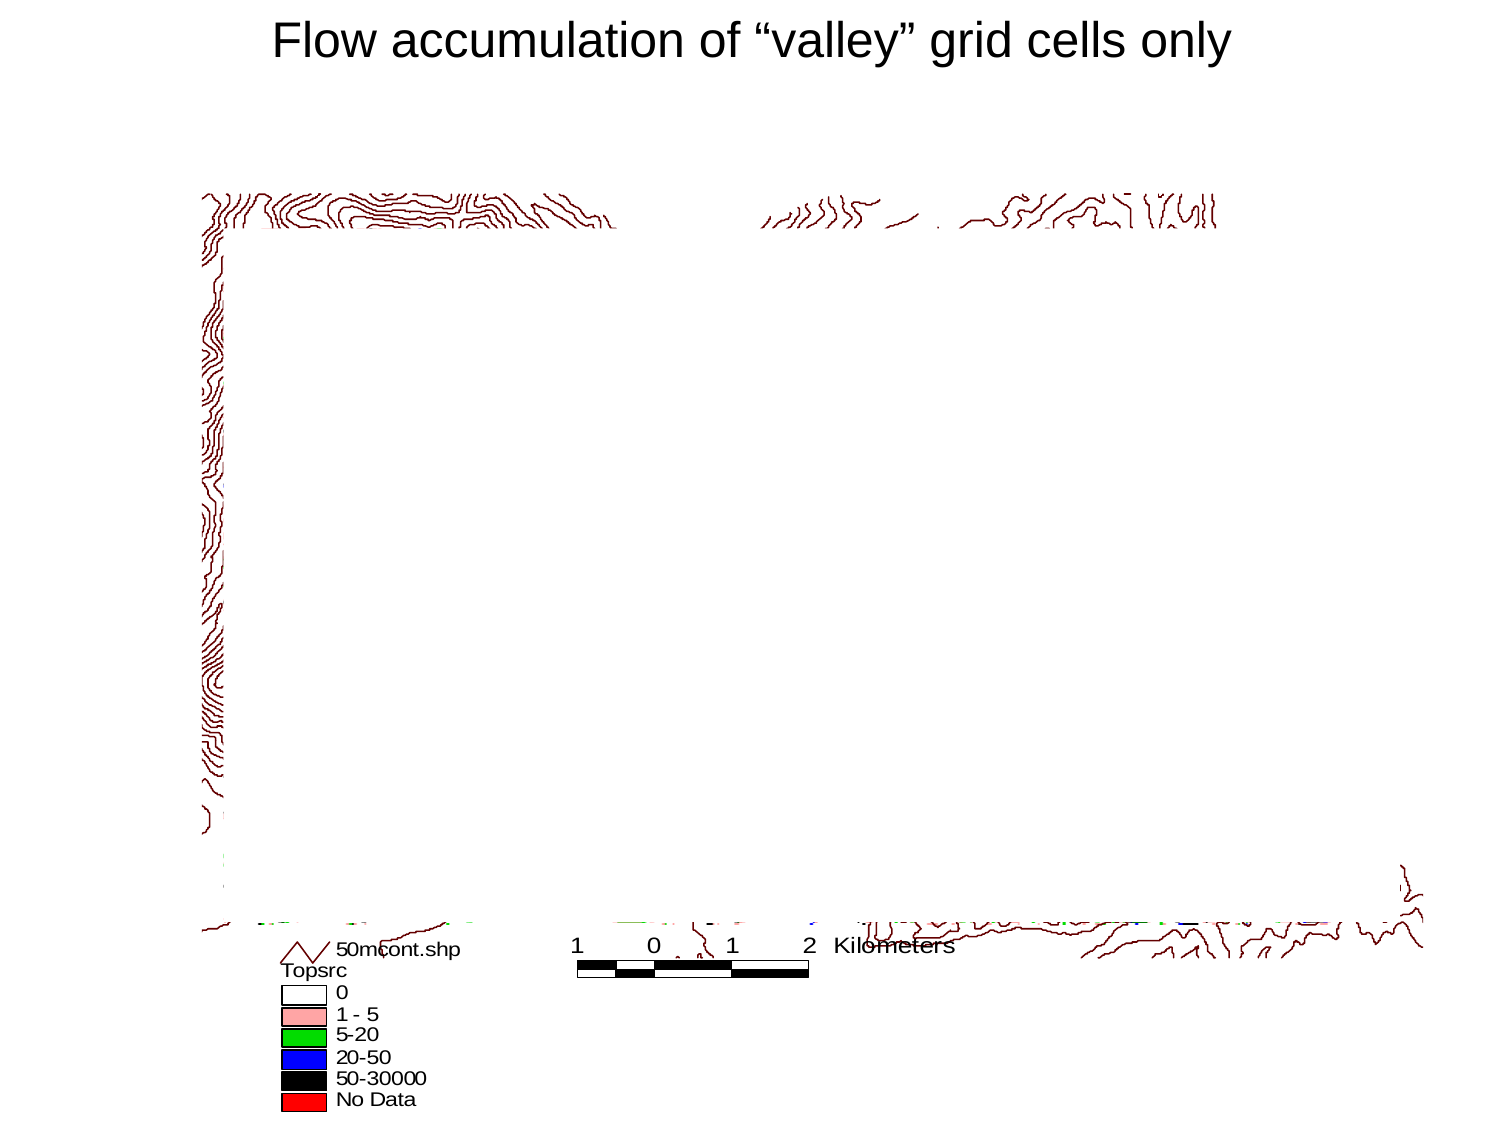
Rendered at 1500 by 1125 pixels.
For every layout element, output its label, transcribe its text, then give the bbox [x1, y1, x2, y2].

title Flow accumulation of “valley” grid cells only [114, 0, 1390, 75]
picture [184, 76, 1441, 1125]
